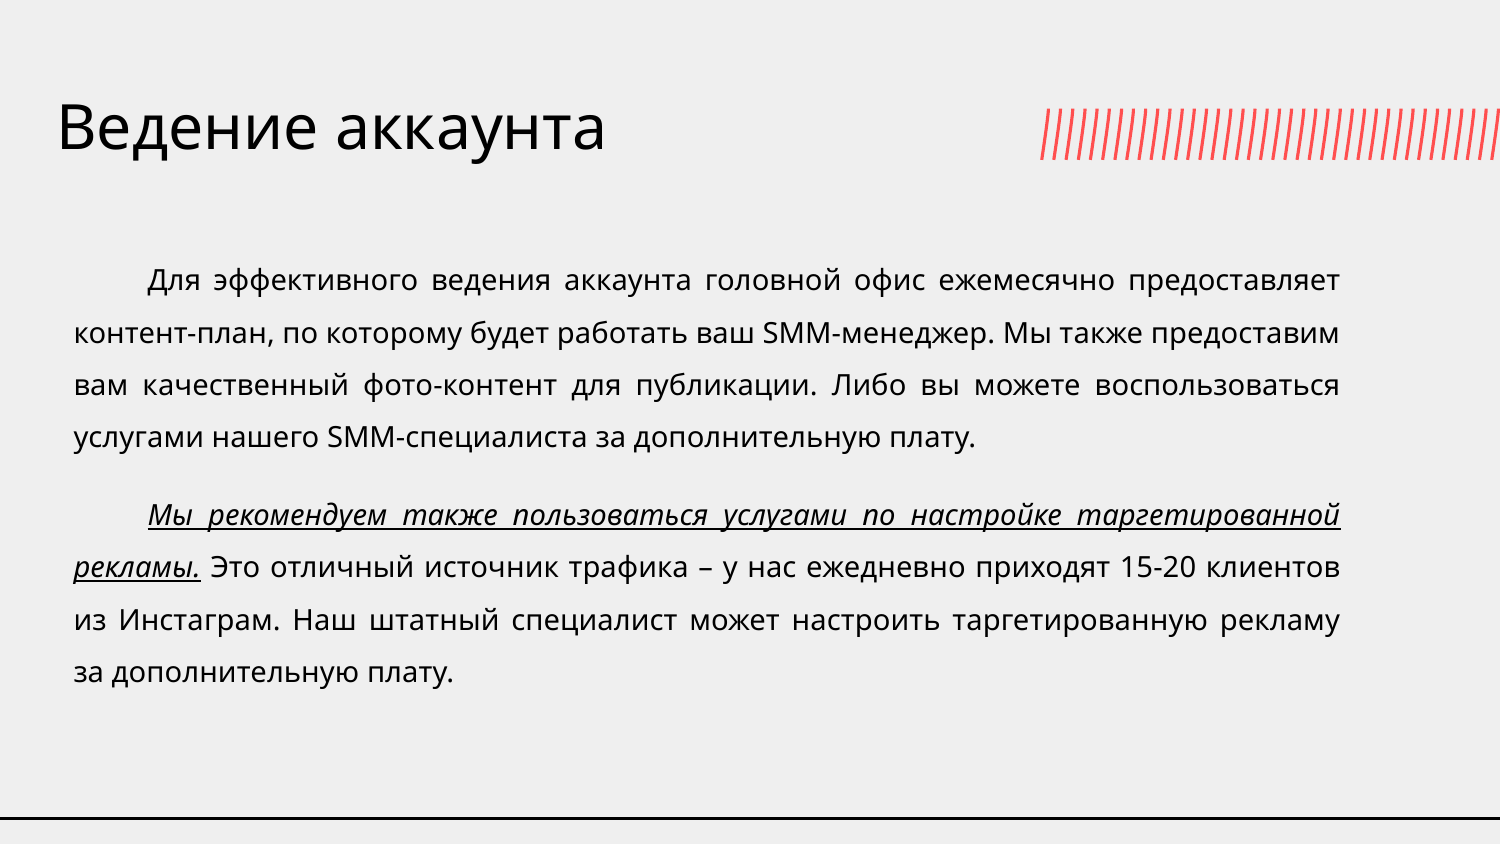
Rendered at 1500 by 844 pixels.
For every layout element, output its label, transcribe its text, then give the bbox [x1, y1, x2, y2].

text_box Для эффективного ведения аккаунта головной офис ежемесячно предоставляет контент-план, по которому будет работать ваш SMM-менеджер. Мы также предоставим вам качественный фото-контент для публикации. Либо вы можете воспользоваться услугами нашего SMM-специалиста за дополнительную плату. Мы рекомендуем также пользоваться услугами по настройке таргетированной рекламы. Это отличный источник трафика – у нас ежедневно приходят 15-20 клиентов из Инстаграм. Наш штатный специалист может настроить таргетированную рекламу за дополнительную плату. [58, 423, 1357, 562]
title Ведение аккаунта [41, 71, 1031, 166]
